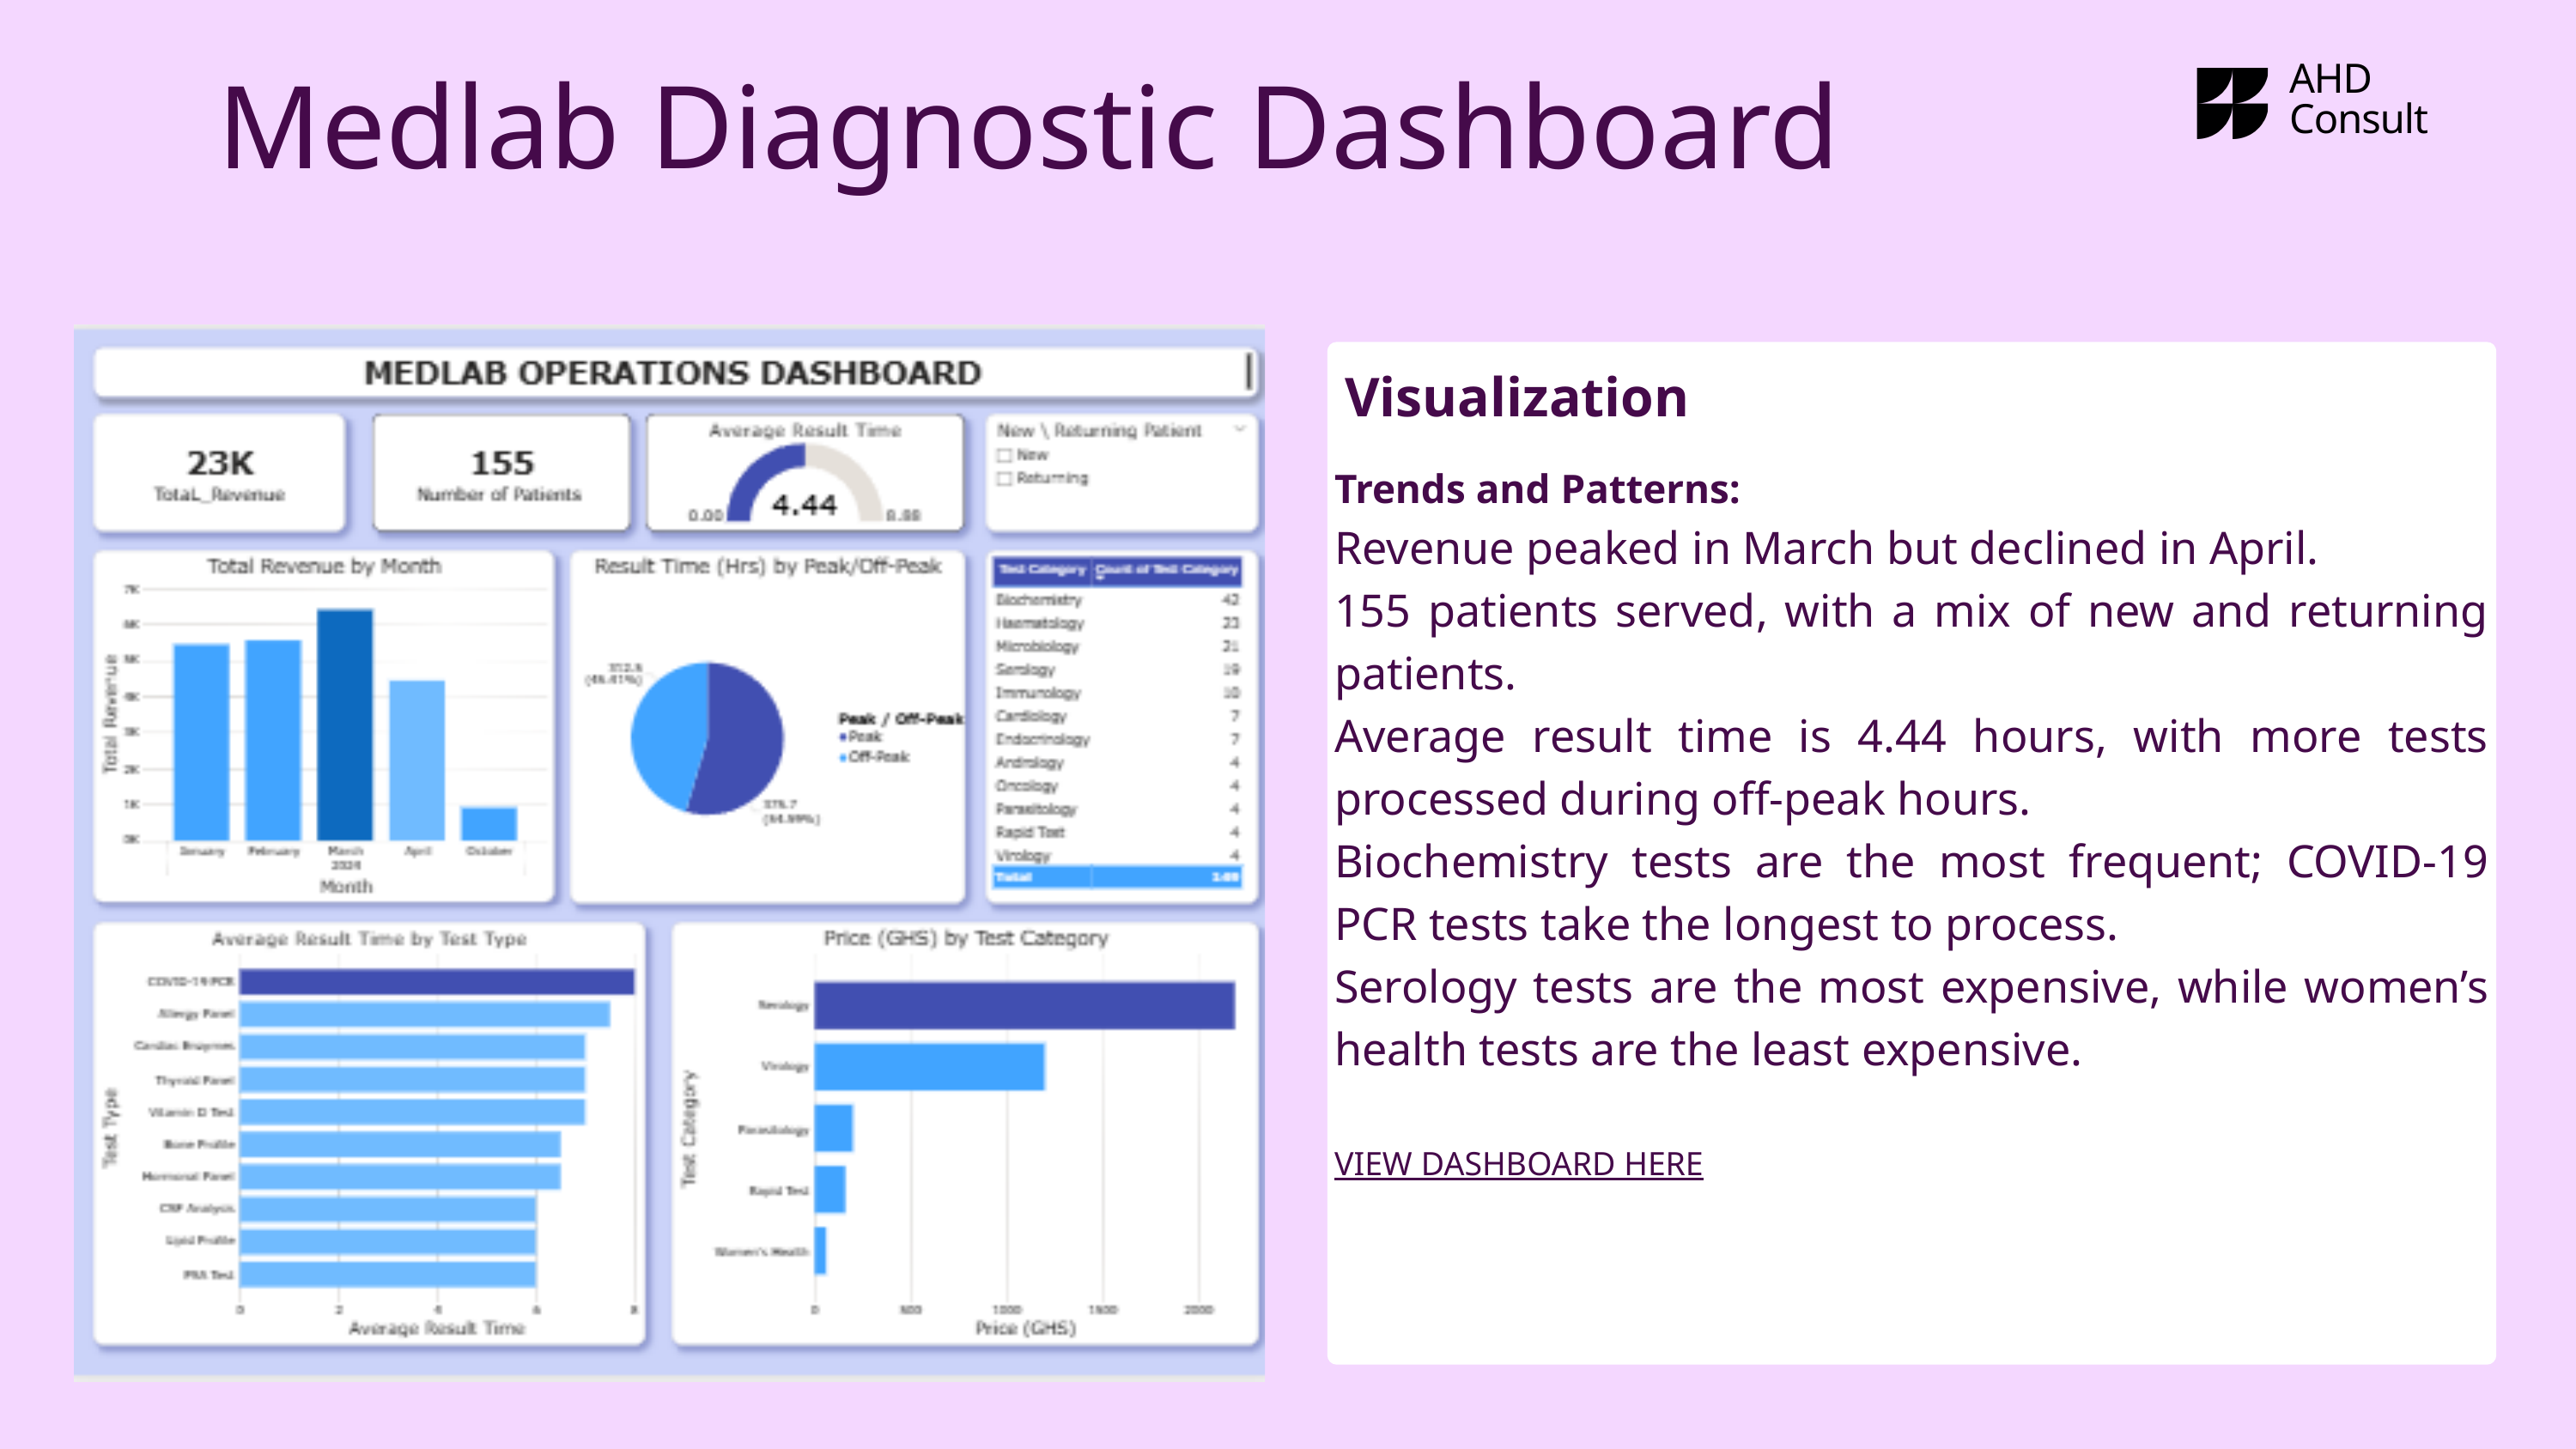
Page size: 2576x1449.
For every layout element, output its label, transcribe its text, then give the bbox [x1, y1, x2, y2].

text_box [74, 324, 1266, 1382]
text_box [2196, 56, 2497, 145]
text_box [1327, 342, 2497, 1365]
text_box Medlab Diagnostic Dashboard [217, 76, 1936, 192]
